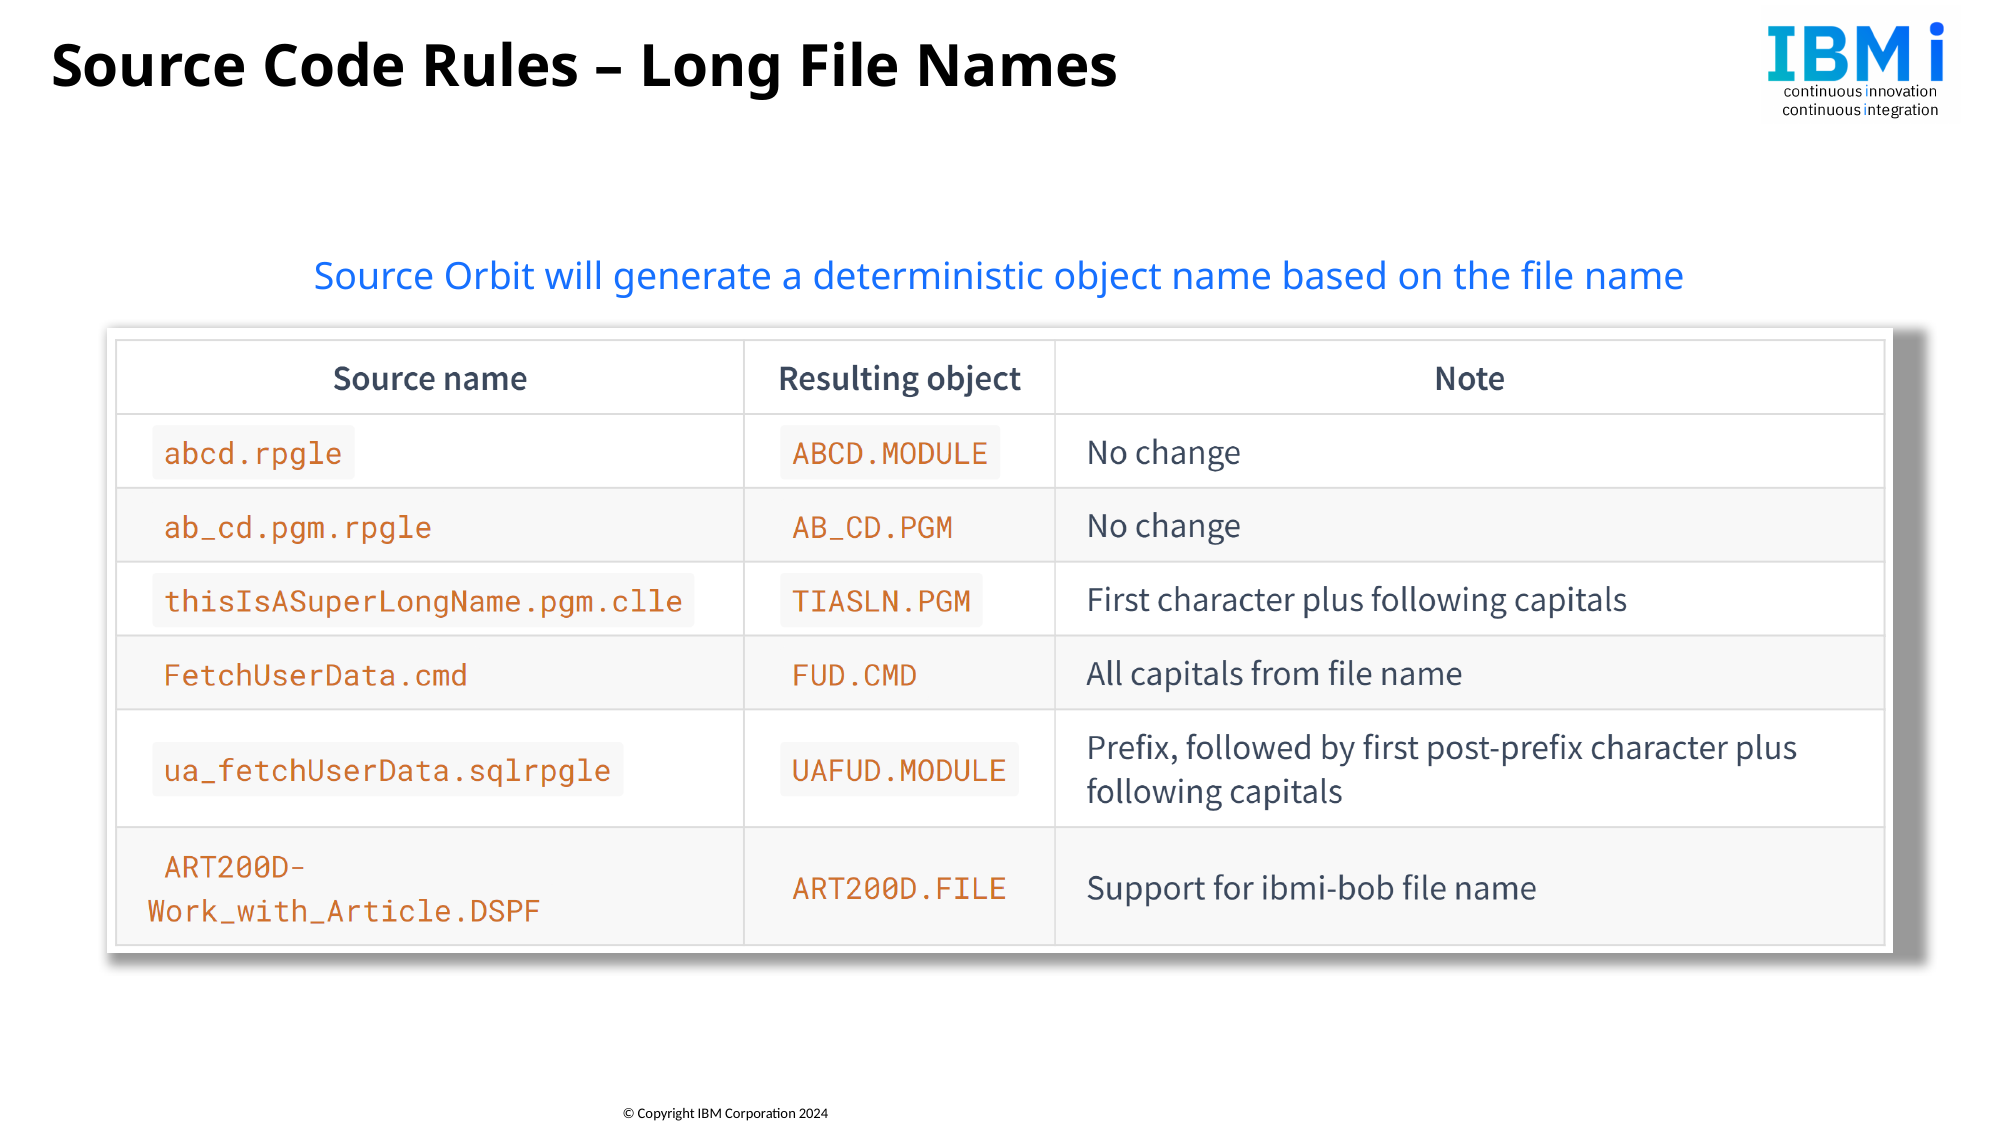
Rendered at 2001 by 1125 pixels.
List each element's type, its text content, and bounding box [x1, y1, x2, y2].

picture [1761, 5, 1961, 124]
list Source Orbit will generate a deterministic object name based on the file name [107, 244, 1893, 322]
picture [107, 328, 1893, 953]
title Source Code Rules – Long File Names [51, 36, 1721, 101]
